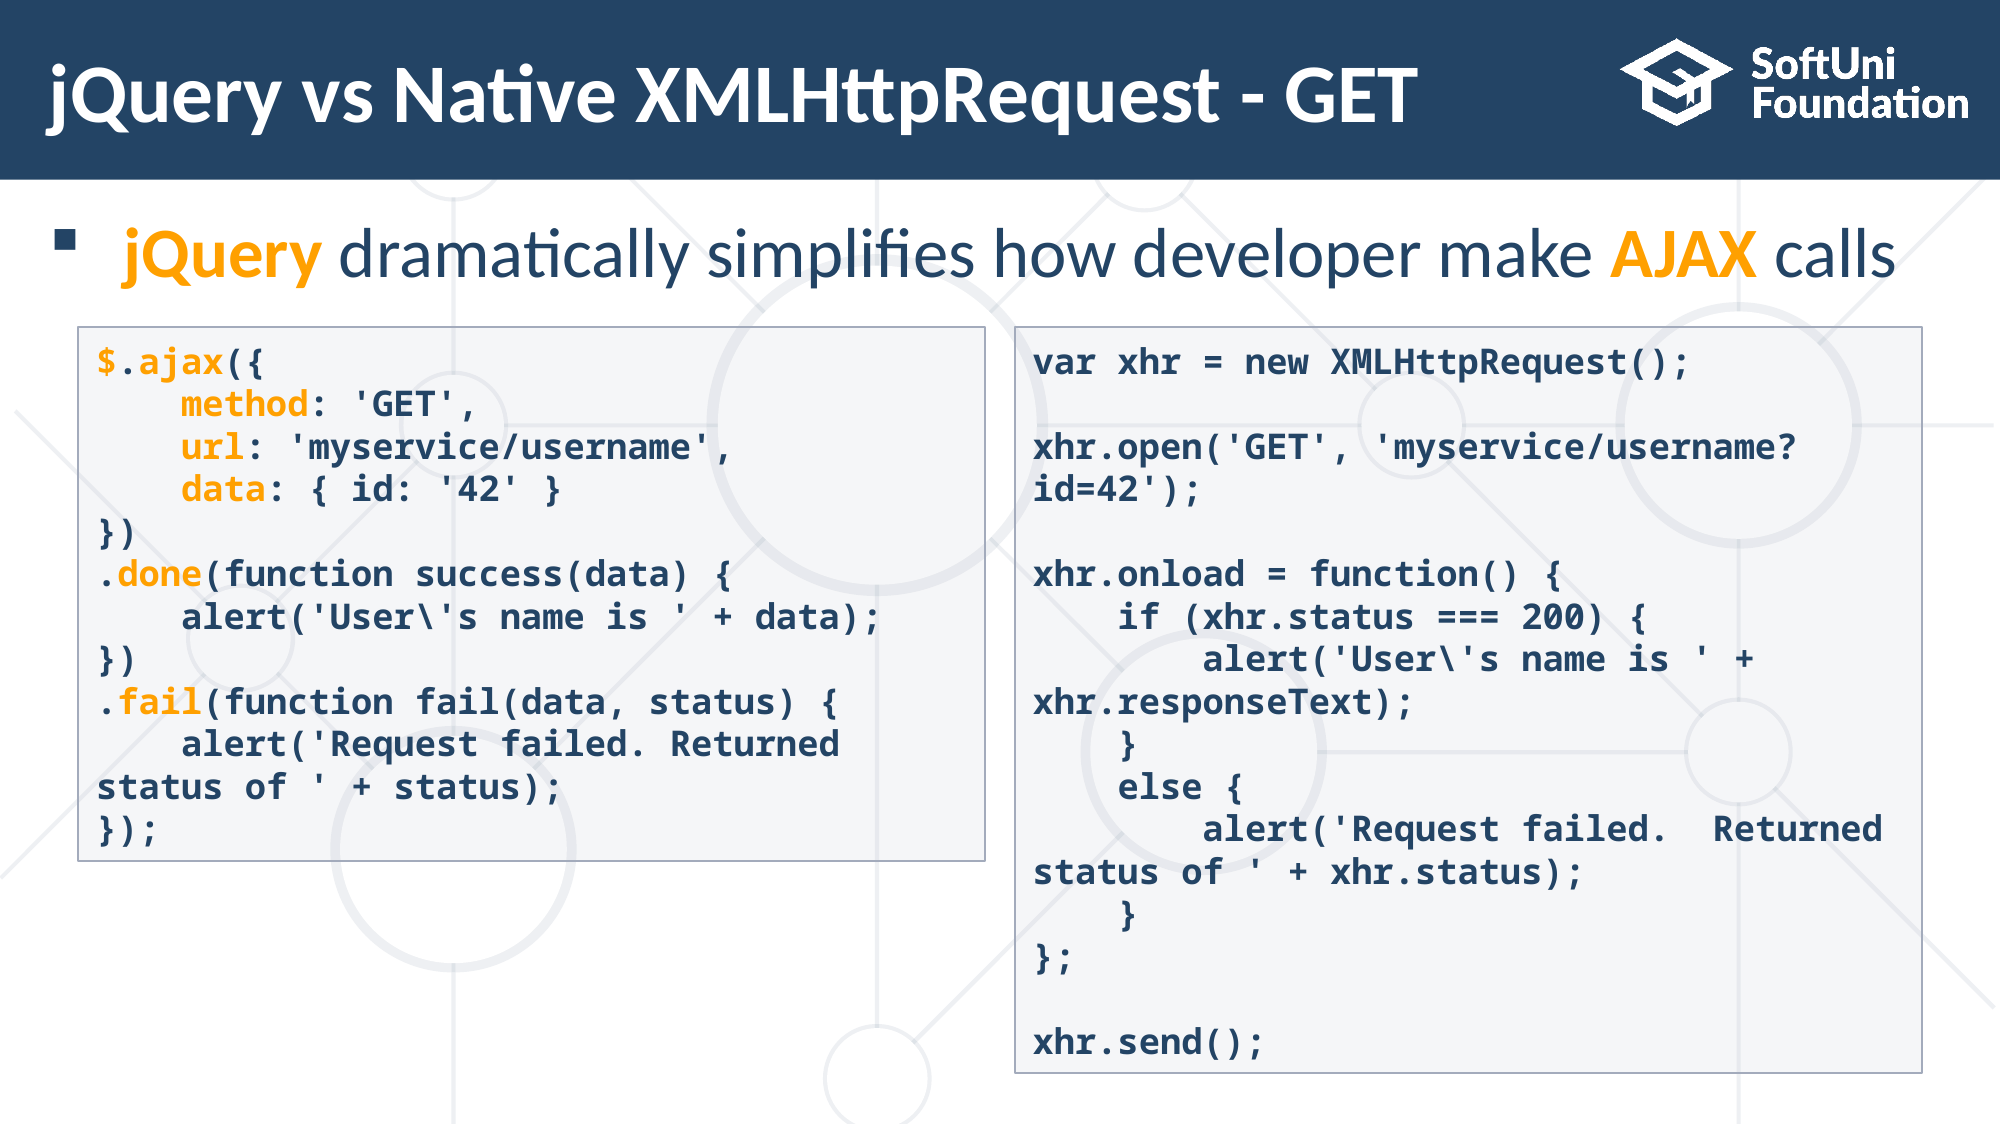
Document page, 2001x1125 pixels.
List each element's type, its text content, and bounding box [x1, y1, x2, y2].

text_box var xhr = new XMLHttpRequest(); xhr.open('GET', 'myservice/username?id=42'); xhr.onload = function() { if (xhr.status === 200) { alert('User\'s name is ' + xhr.responseText); } else { alert('Request failed. Returned status of ' + xhr.status); } }; xhr.send(); [1014, 326, 1922, 1074]
title jQuery vs Native XMLHttpRequest - GET [31, 16, 1591, 162]
text_box $.ajax({ method: 'GET', url: 'myservice/username', data: { id: '42' } }) .done(function success(data) { alert('User\'s name is ' + data); }) .fail(function fail(data, status) { alert('Request failed. Returned status of ' + status); }); [78, 326, 986, 861]
list jQuery dramatically simplifies how developer make AJAX calls [31, 196, 1970, 1050]
picture [1619, 38, 1968, 126]
